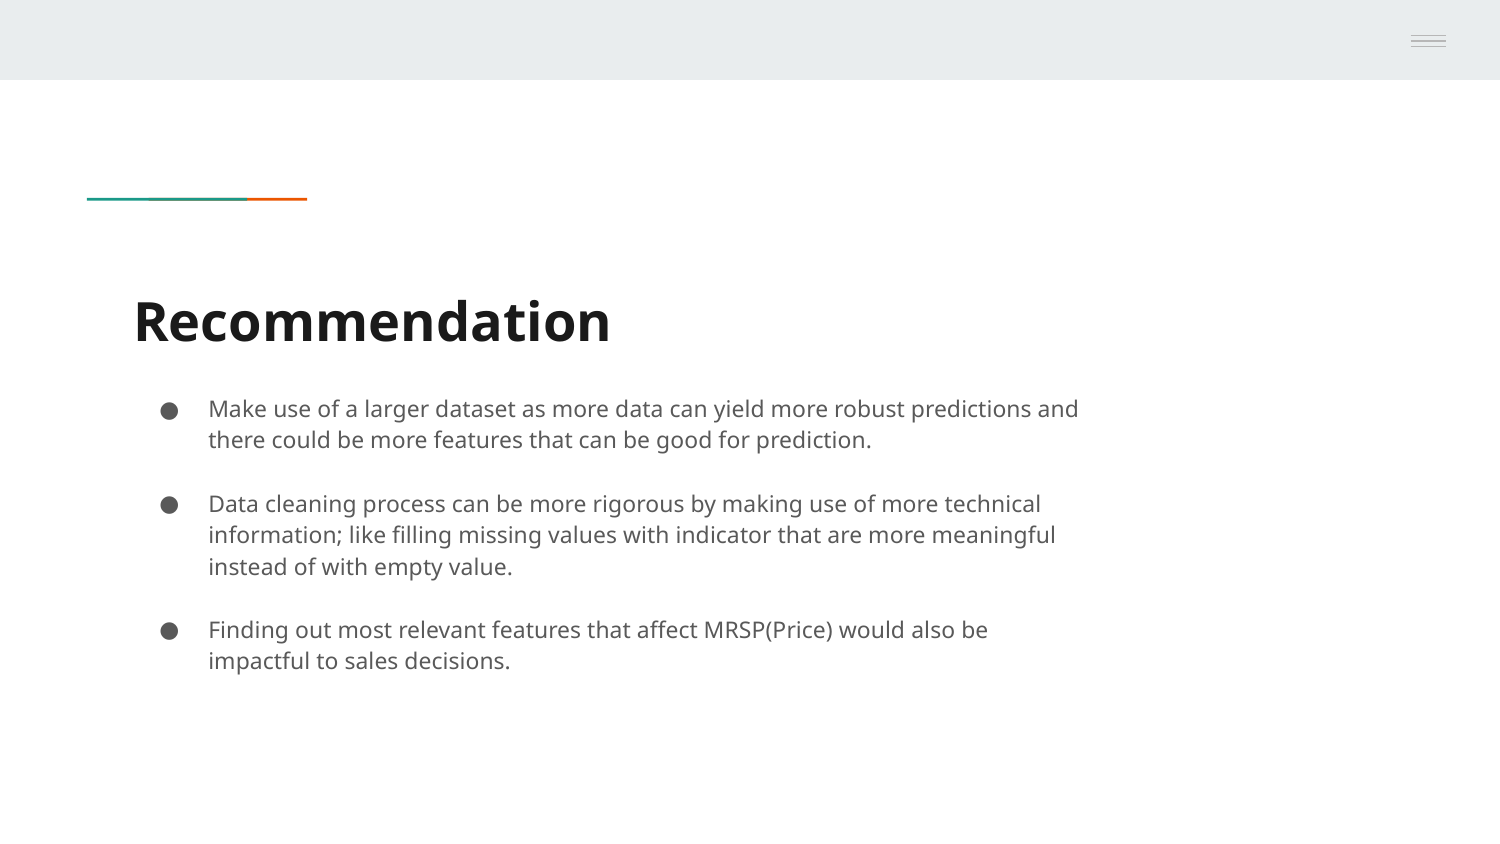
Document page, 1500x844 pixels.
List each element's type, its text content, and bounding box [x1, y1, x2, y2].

title Recommendation [118, 271, 660, 357]
list Make use of a larger dataset as more data can yield more robust predictions and there could be more features that can be good for prediction. Data cleaning process can be more rigorous by making use of more technical information; like filling missing values with indicator that are more meaningful instead of with empty value. Finding out most relevant features that affect MRSP(Price) would also be impactful to sales decisions. [118, 375, 1110, 551]
